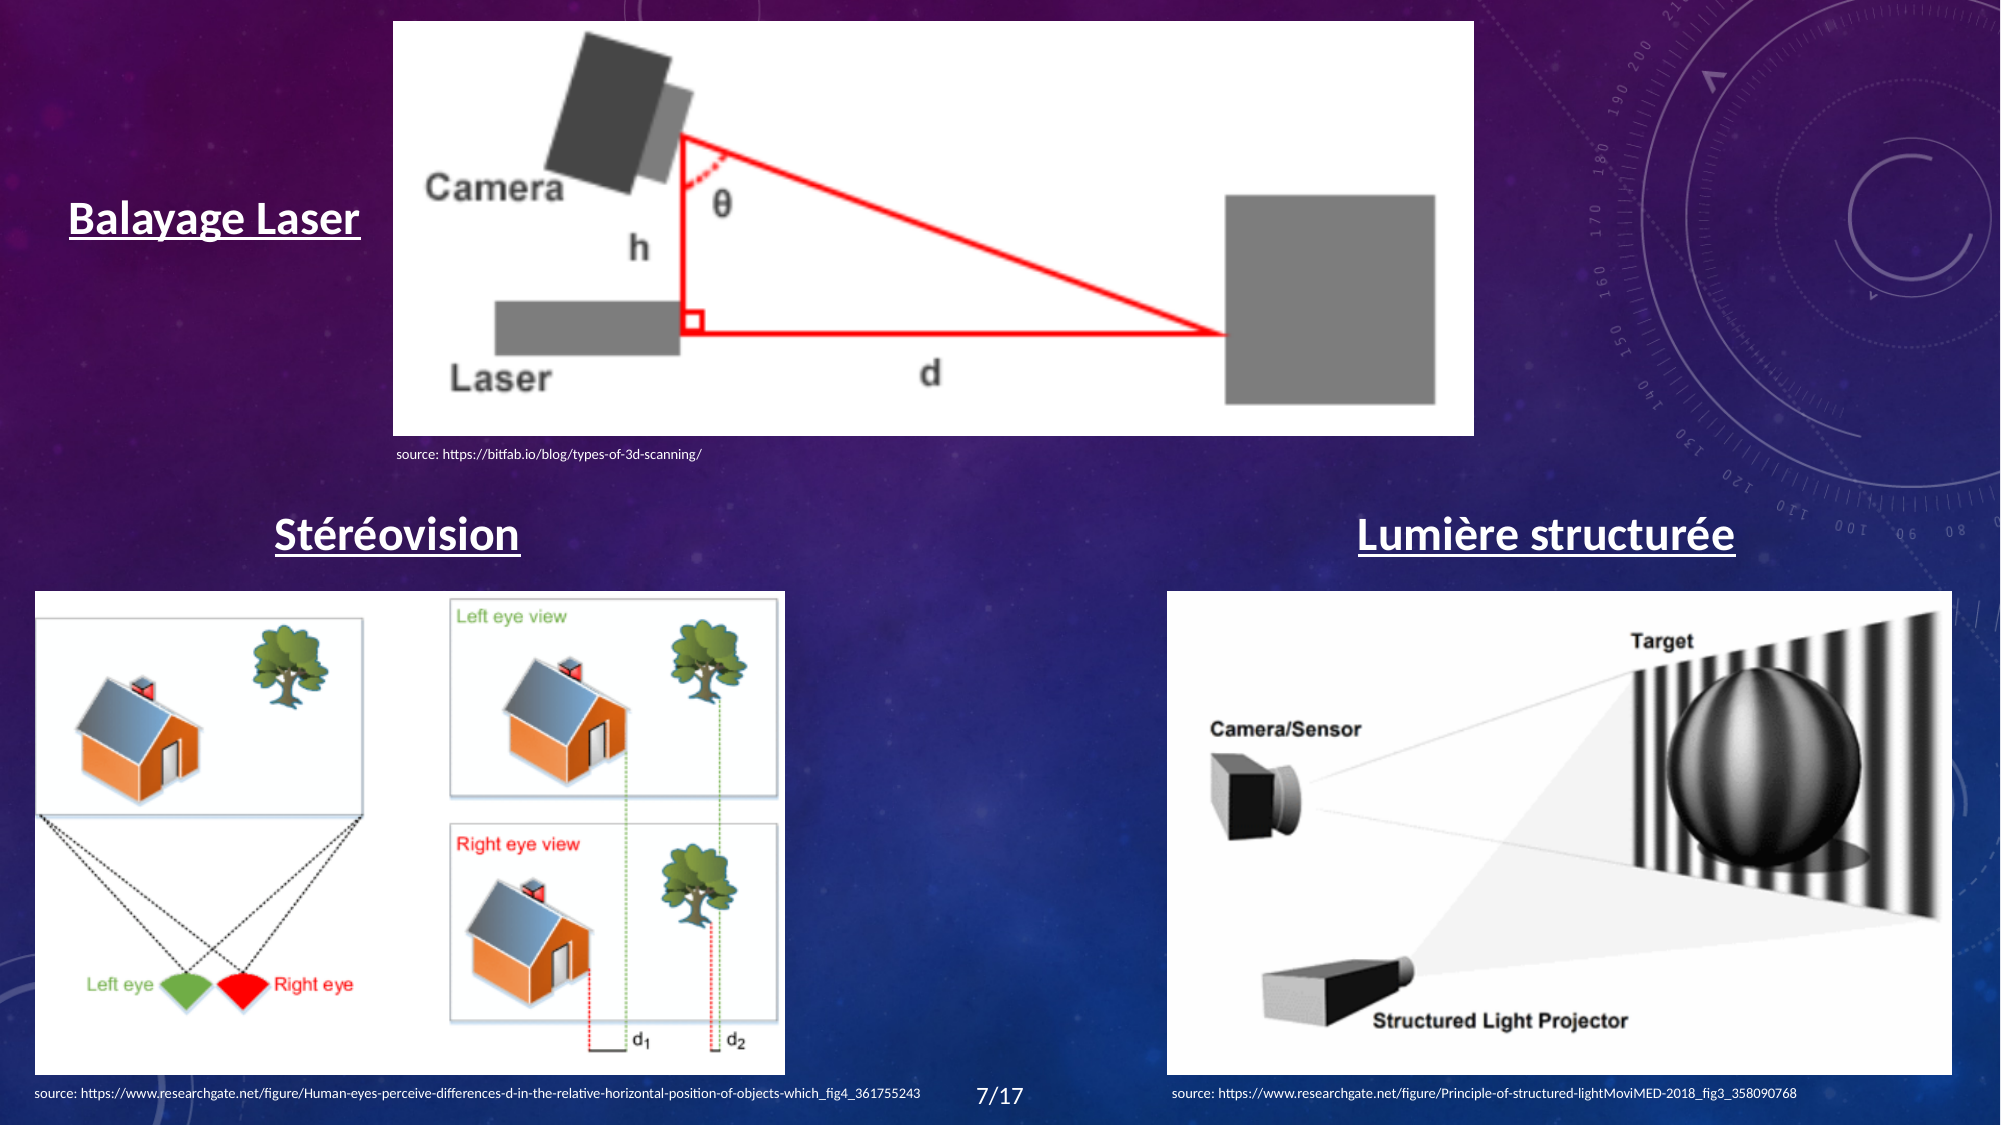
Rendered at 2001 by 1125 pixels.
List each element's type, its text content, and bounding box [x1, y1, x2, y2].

text_box source: https://www.researchgate.net/figure/Human-eyes-perceive-differences-d-in-the-relative-horizontal-position-of-objects-which_fig4_361755243 [19, 1075, 662, 1111]
picture [0, 0, 2001, 1125]
text_box Balayage Laser [53, 171, 387, 286]
text_box Lumière structurée [1342, 487, 1776, 588]
text_box Stéréovision [259, 487, 561, 588]
text_box source: https://bitfab.io/blog/types-of-3d-scanning/ [381, 435, 1315, 471]
text_box source: https://www.researchgate.net/figure/Principle-of-structured-lightMoviMED-2018_fig3_358090768 [1338, 1075, 2000, 1111]
text_box ‹#›/17 [662, 1064, 1338, 1125]
